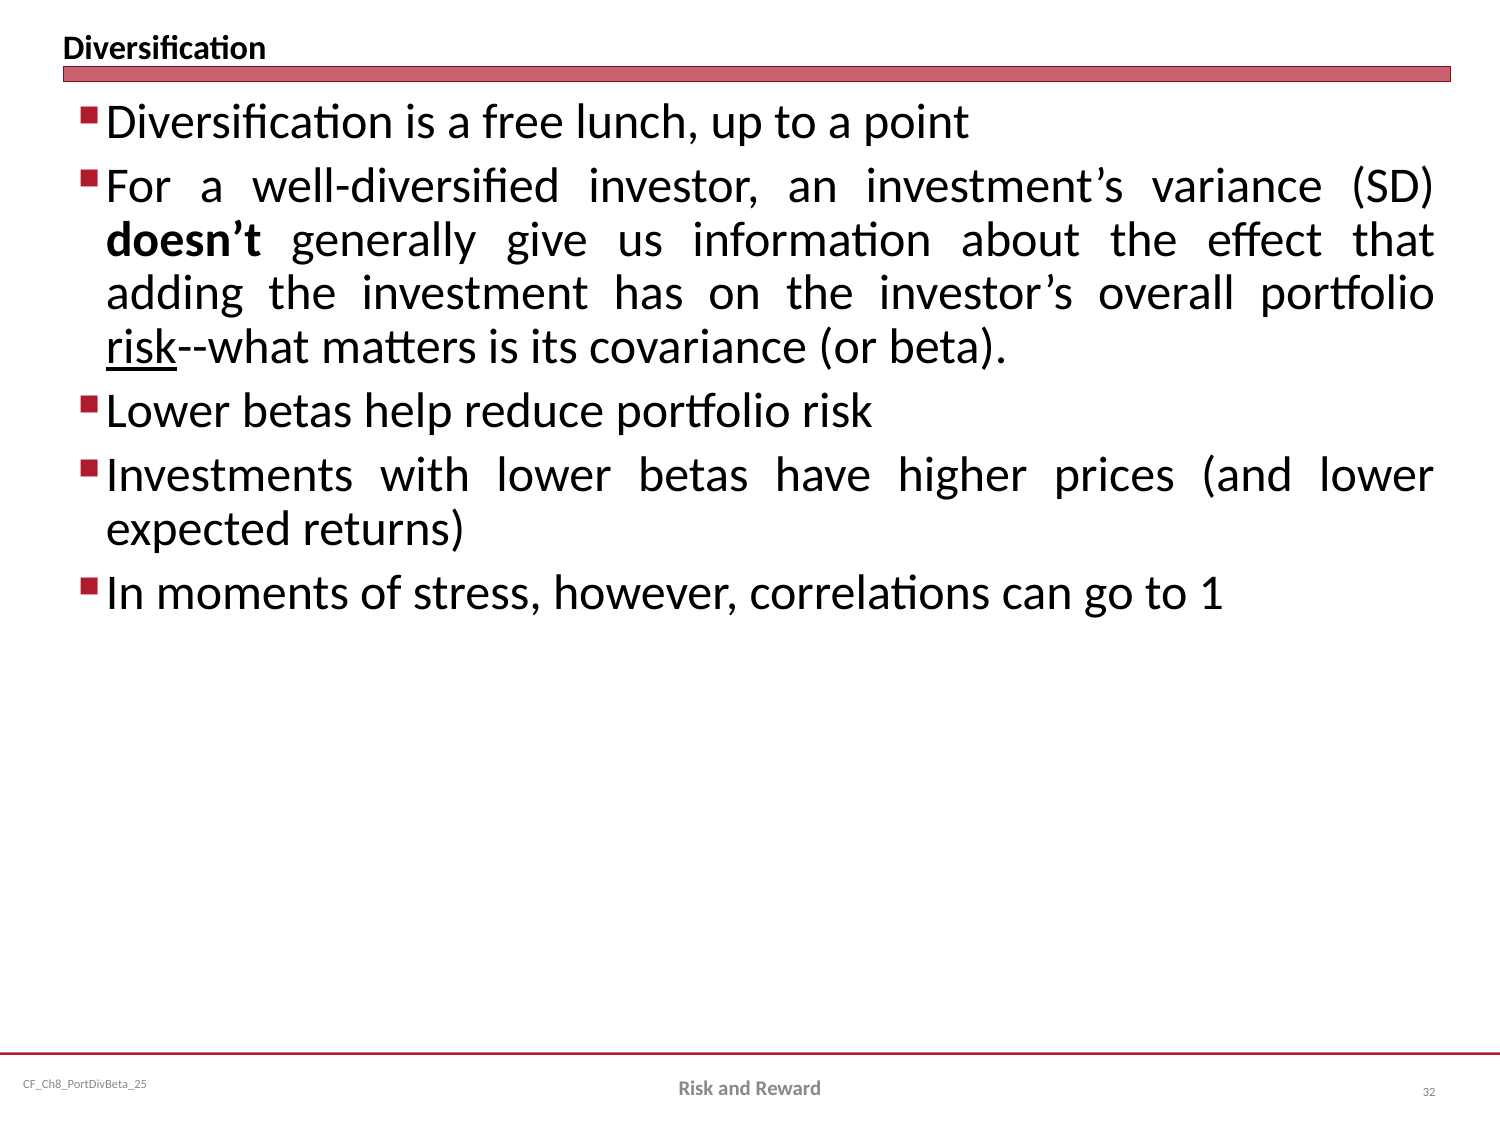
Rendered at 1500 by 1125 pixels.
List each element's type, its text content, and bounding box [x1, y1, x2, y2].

title Diversification [62, 6, 1451, 67]
list Diversification is a free lunch, up to a point For a well-diversified investor, an investment’s variance (SD) doesn’t generally give us information about the effect that adding the investment has on the investor’s overall portfolio risk--what matters is its covariance (or beta). Lower betas help reduce portfolio risk Investments with lower betas have higher prices (and lower expected returns) In moments of stress, however, correlations can go to 1 [63, 87, 1451, 1041]
footer Risk and Reward [512, 1056, 988, 1117]
slide_number 32 [1375, 1061, 1451, 1122]
